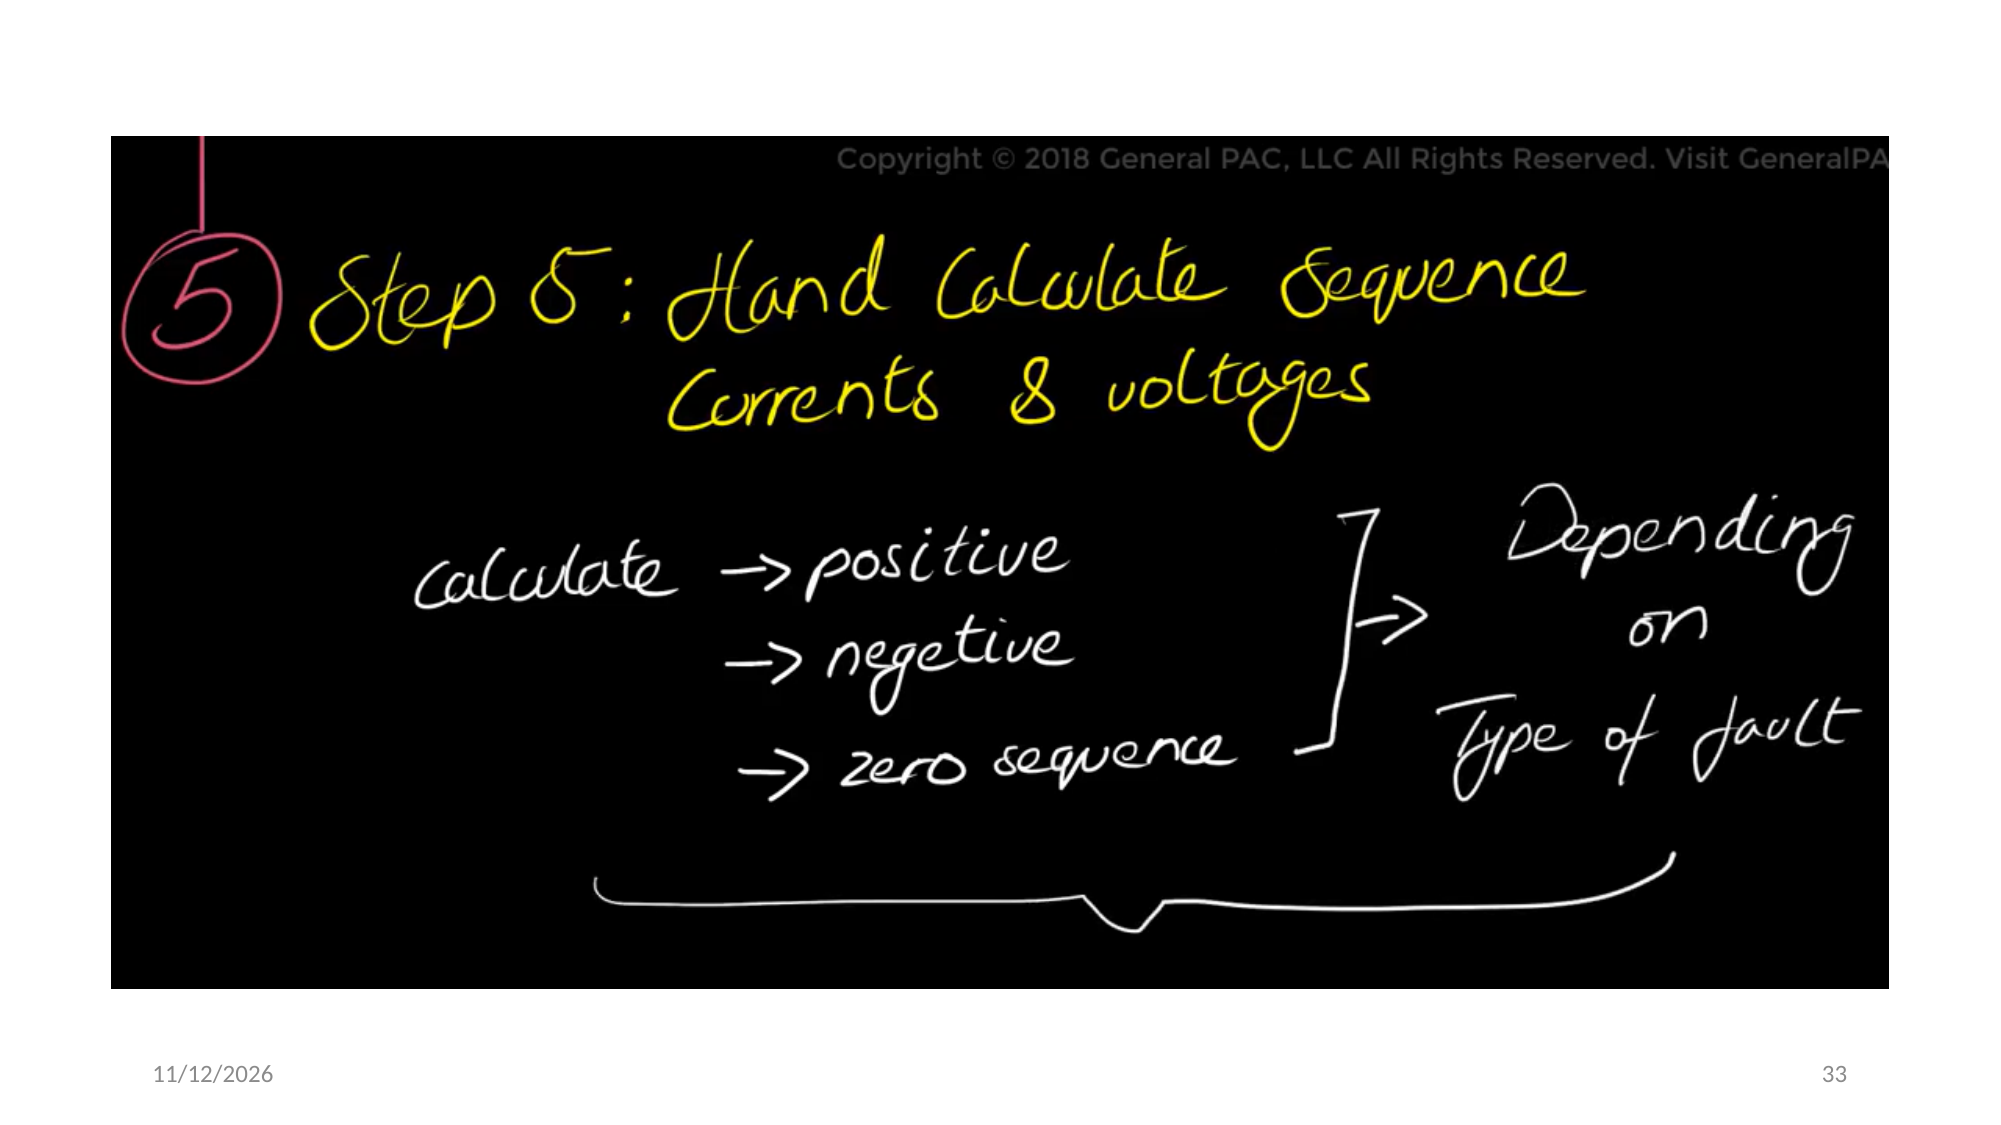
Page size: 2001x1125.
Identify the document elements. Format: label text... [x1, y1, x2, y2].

picture [111, 136, 1889, 989]
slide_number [137, 1042, 588, 1103]
slide_number 33 [1412, 1042, 1863, 1103]
